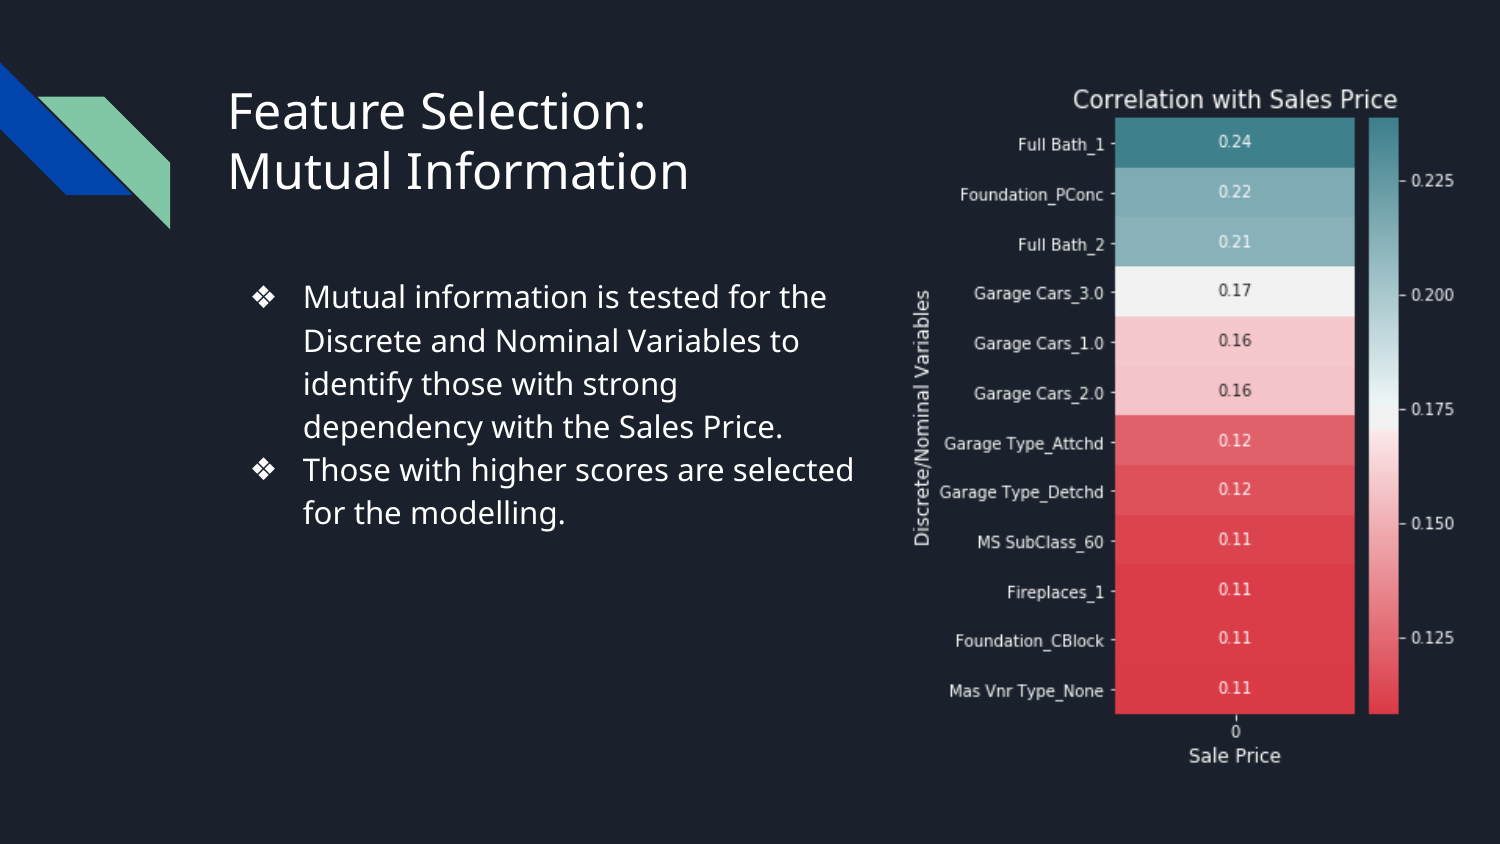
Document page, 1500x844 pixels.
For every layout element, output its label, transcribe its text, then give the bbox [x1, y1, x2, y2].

title Feature Selection: Mutual Information [212, 64, 842, 215]
picture [907, 24, 1471, 813]
list Mutual information is tested for the Discrete and Nominal Variables to identify those with strong dependency with the Sales Price. Those with higher scores are selected for the modelling. [212, 257, 883, 739]
